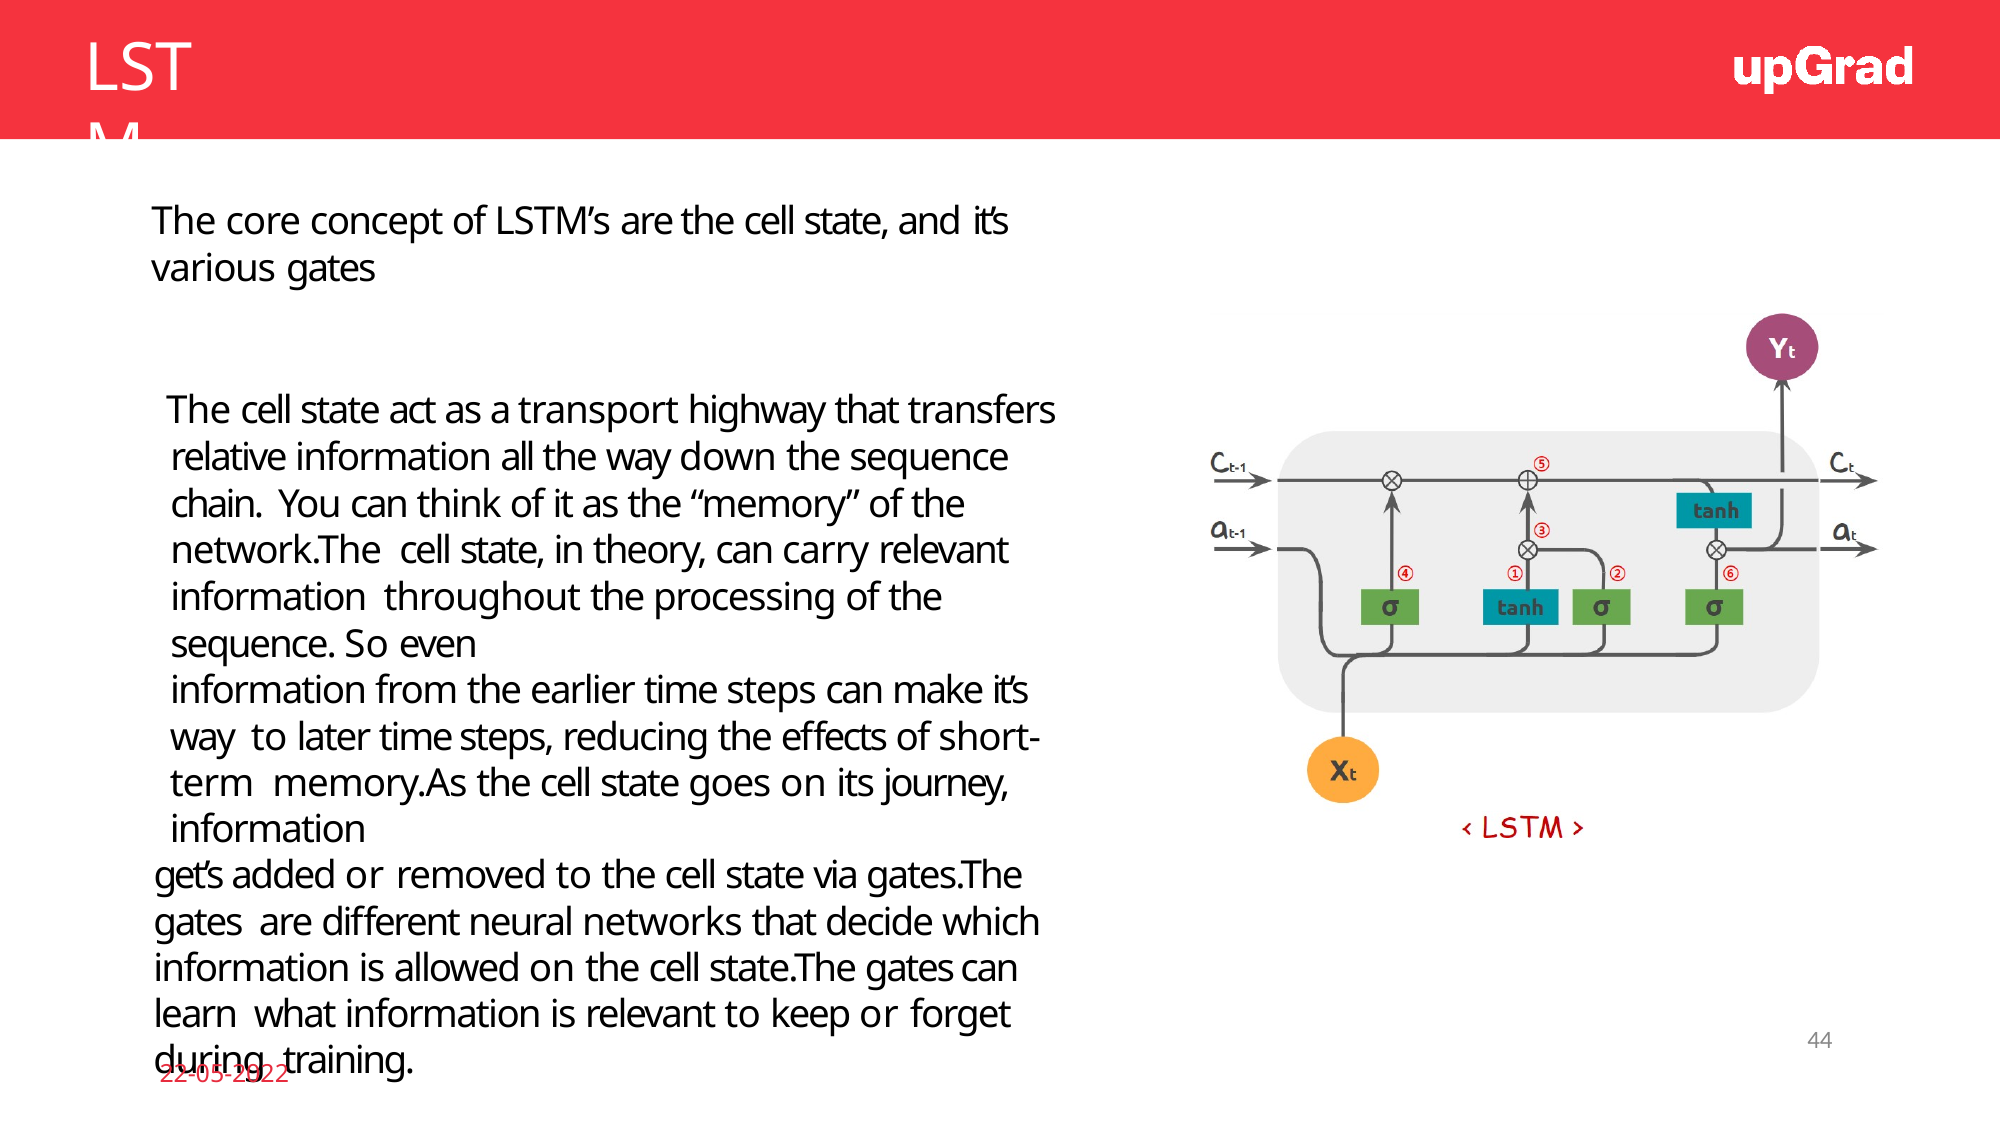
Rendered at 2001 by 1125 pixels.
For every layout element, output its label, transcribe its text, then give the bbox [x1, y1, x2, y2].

text_box 44 [1801, 1027, 1861, 1087]
title LSTM [82, 21, 248, 212]
picture [1734, 46, 1913, 94]
text_box The core concept of LSTM’s are the cell state, and it’s various gates The cell state act as a transport highway that transfers relative information all the way down the sequence chain. You can think of it as the “memory” of the network.The cell state, in theory, can carry relevant information throughout the processing of the sequence. So even information from the earlier time steps can make it’s way to later time steps, reducing the effects of short-term memory.As the cell state goes on its journey, information get’s added or removed to the cell state via gates.The gates are different neural networks that decide which information is allowed on the cell state.The gates can learn what information is relevant to keep or forget during training. [151, 193, 1091, 1082]
text_box 22-05-2022 [157, 1055, 290, 1088]
text_box [1210, 313, 1884, 838]
